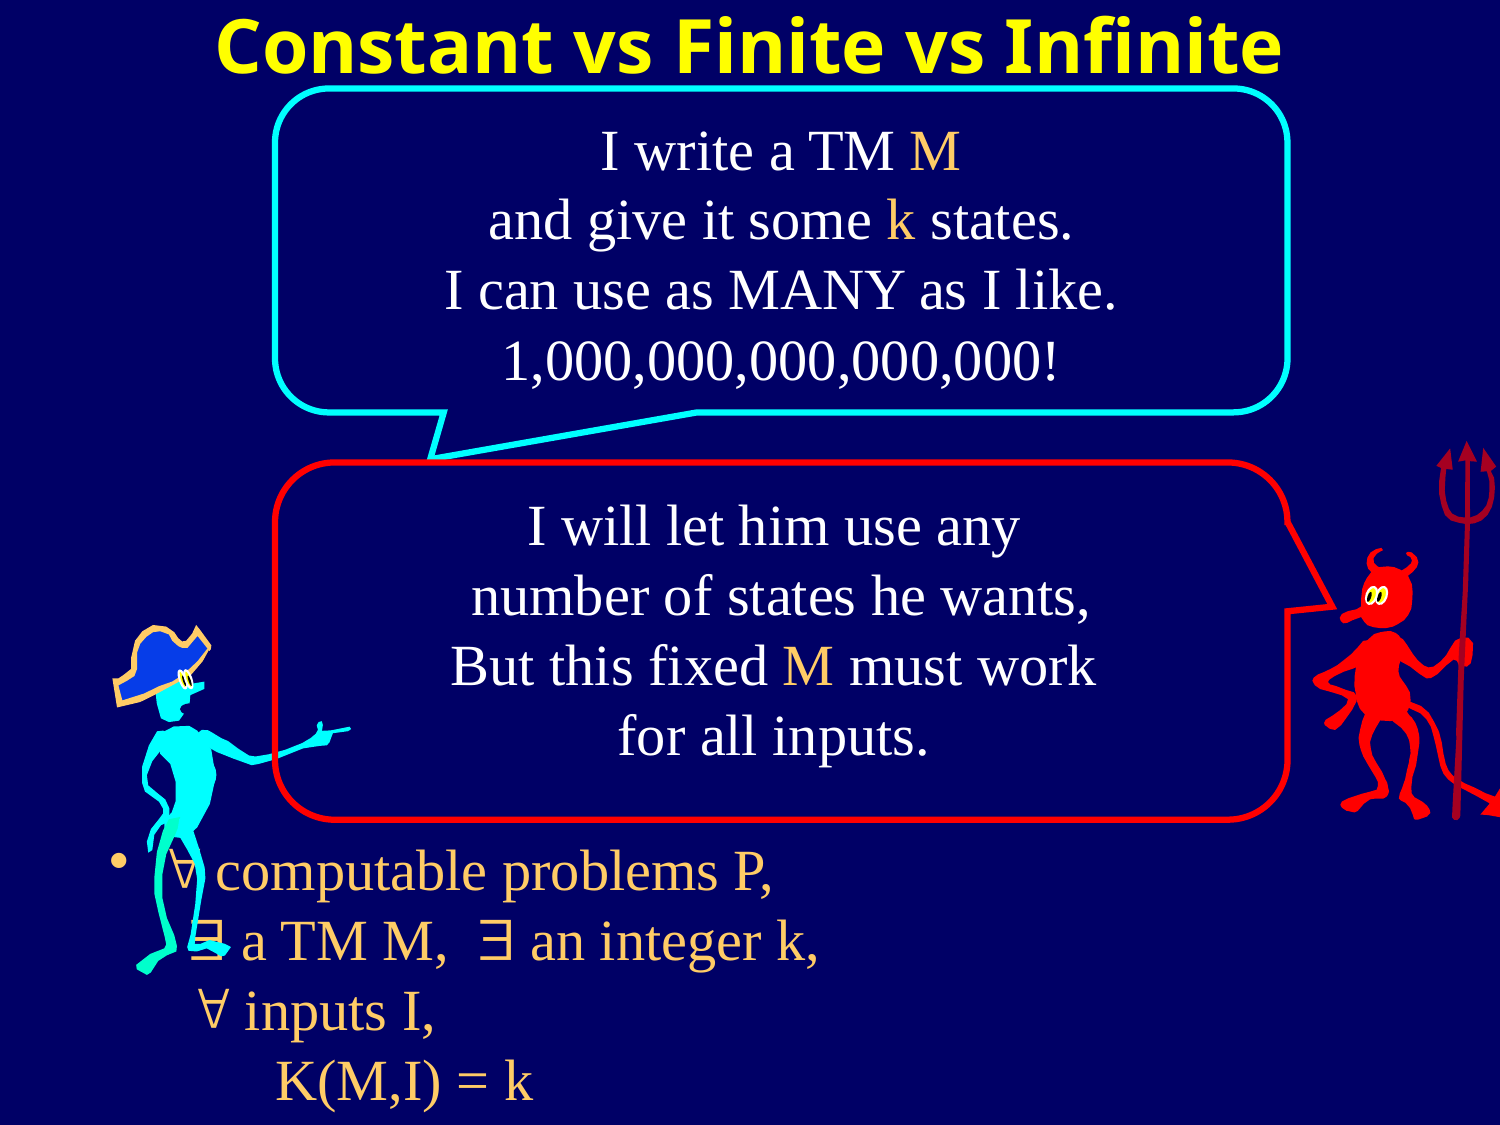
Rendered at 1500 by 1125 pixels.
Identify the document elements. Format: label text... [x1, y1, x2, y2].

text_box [1312, 440, 1500, 826]
text_box I write a TM M and give it some k states. I can use as MANY as I like. 1,000,000,000,000,000! [275, 88, 1288, 460]
text_box Constant vs Finite vs Infinite [112, 0, 1388, 138]
text_box I will let him use any number of states he wants, But this fixed M must work for all inputs. [275, 462, 1307, 820]
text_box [112, 624, 351, 976]
text_box " computable problems P,  a TM M,  an integer k, " inputs I, K(M,I) = k [24, 824, 1100, 1120]
